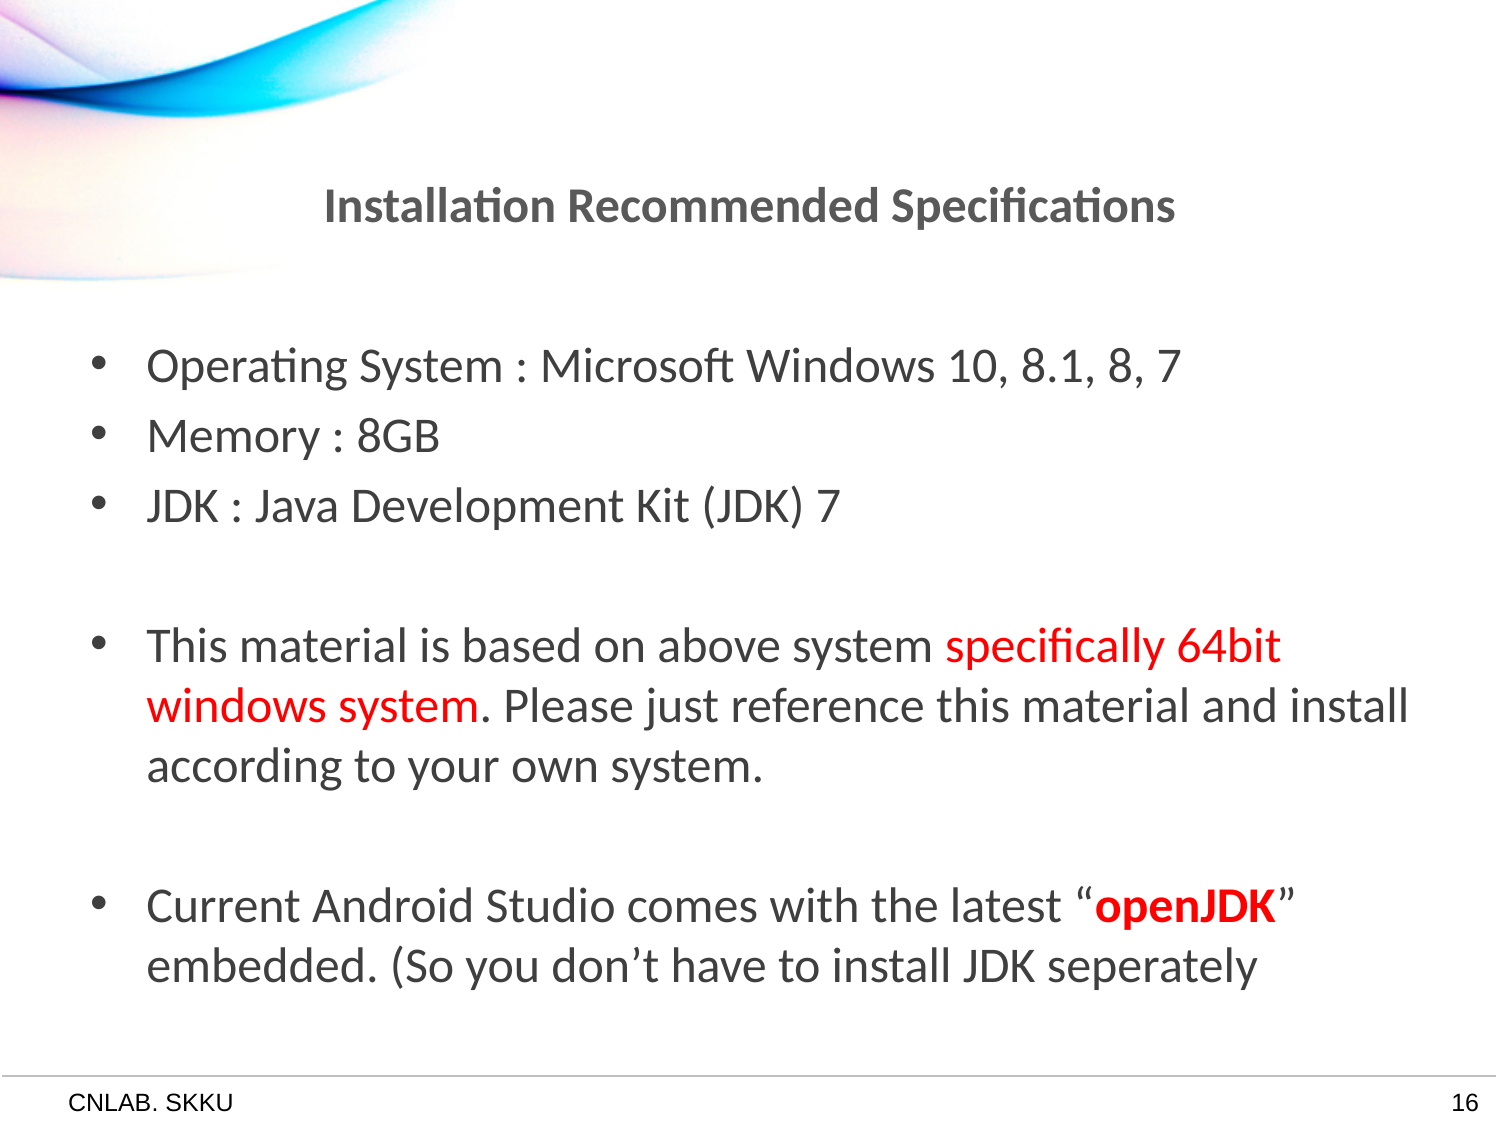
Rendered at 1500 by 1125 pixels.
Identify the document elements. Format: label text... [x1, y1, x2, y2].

title Installation Recommended Specifications [75, 160, 1425, 244]
slide_number 16 [1144, 1080, 1495, 1123]
list Operating System : Microsoft Windows 10, 8.1, 8, 7 Memory : 8GB JDK : Java Development Kit (JDK) 7 This material is based on above system specifically 64bit windows system. Please just reference this material and install according to your own system. Current Android Studio comes with the latest “openJDK” embedded. (So you don’t have to install JDK seperately [75, 324, 1425, 1035]
picture [0, 0, 455, 388]
